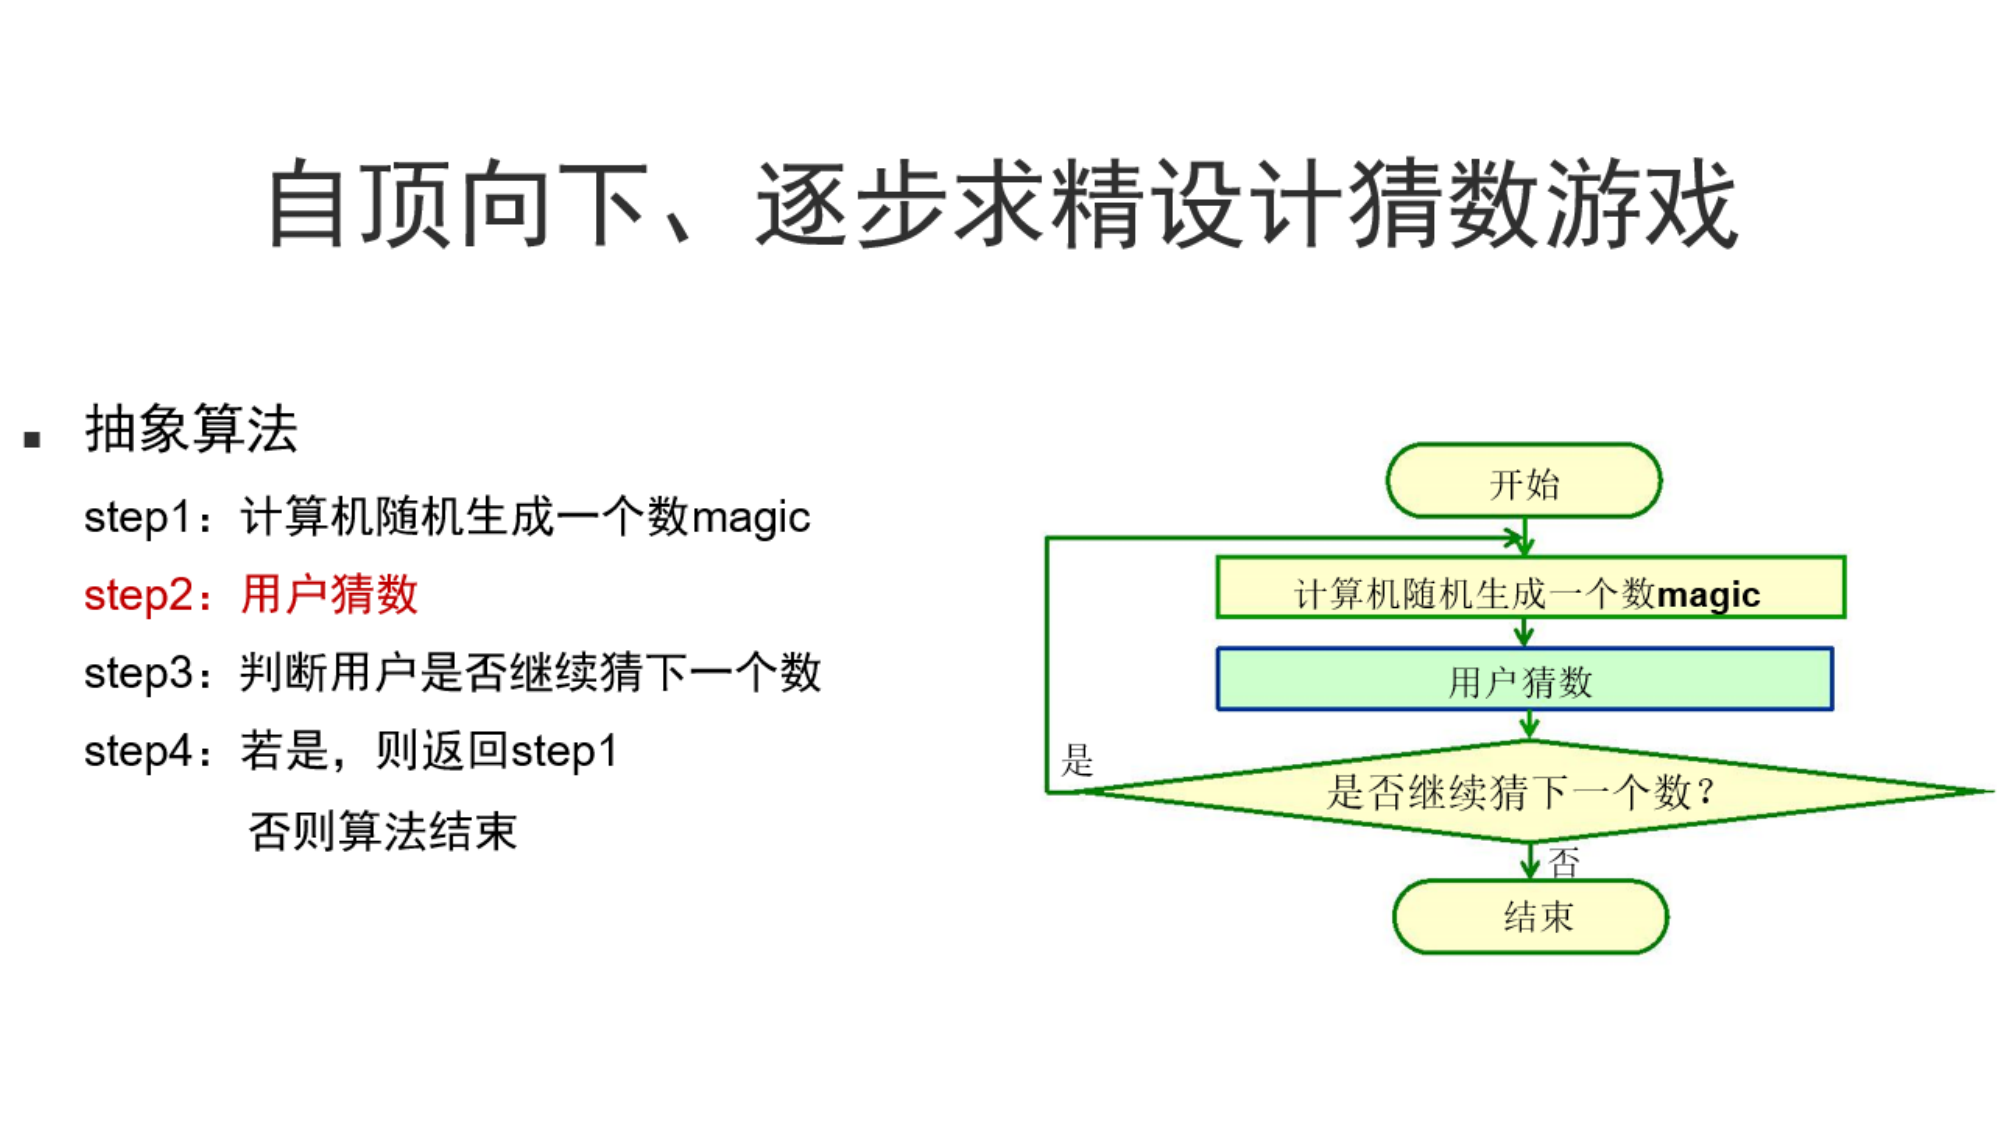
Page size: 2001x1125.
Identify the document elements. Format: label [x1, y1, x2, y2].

picture [0, 128, 2000, 997]
